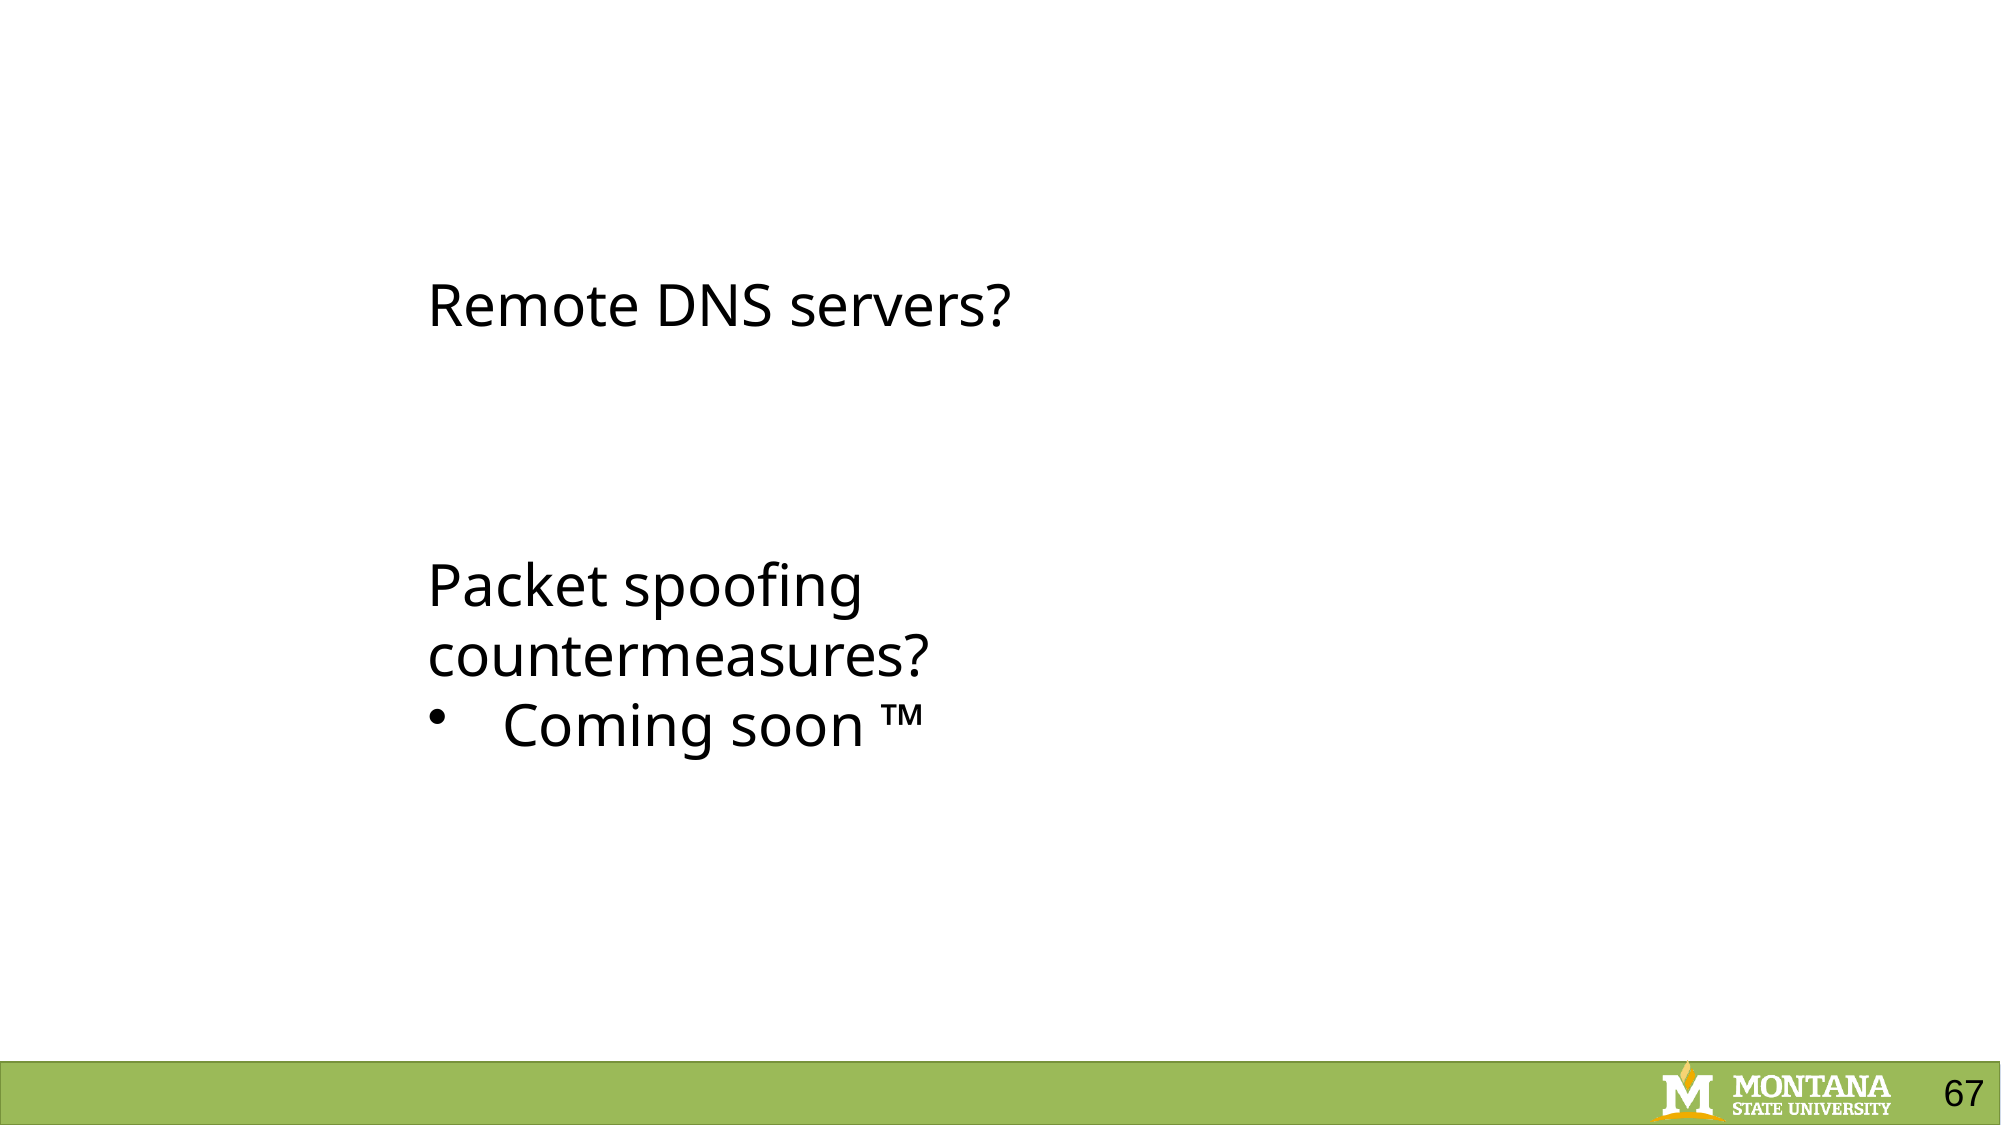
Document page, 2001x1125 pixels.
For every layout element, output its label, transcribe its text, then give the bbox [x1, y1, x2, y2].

text_box Packet spoofing countermeasures? Coming soon ™ [425, 546, 1345, 759]
text_box Remote DNS servers? [425, 266, 1014, 339]
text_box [0, 1060, 2000, 1125]
